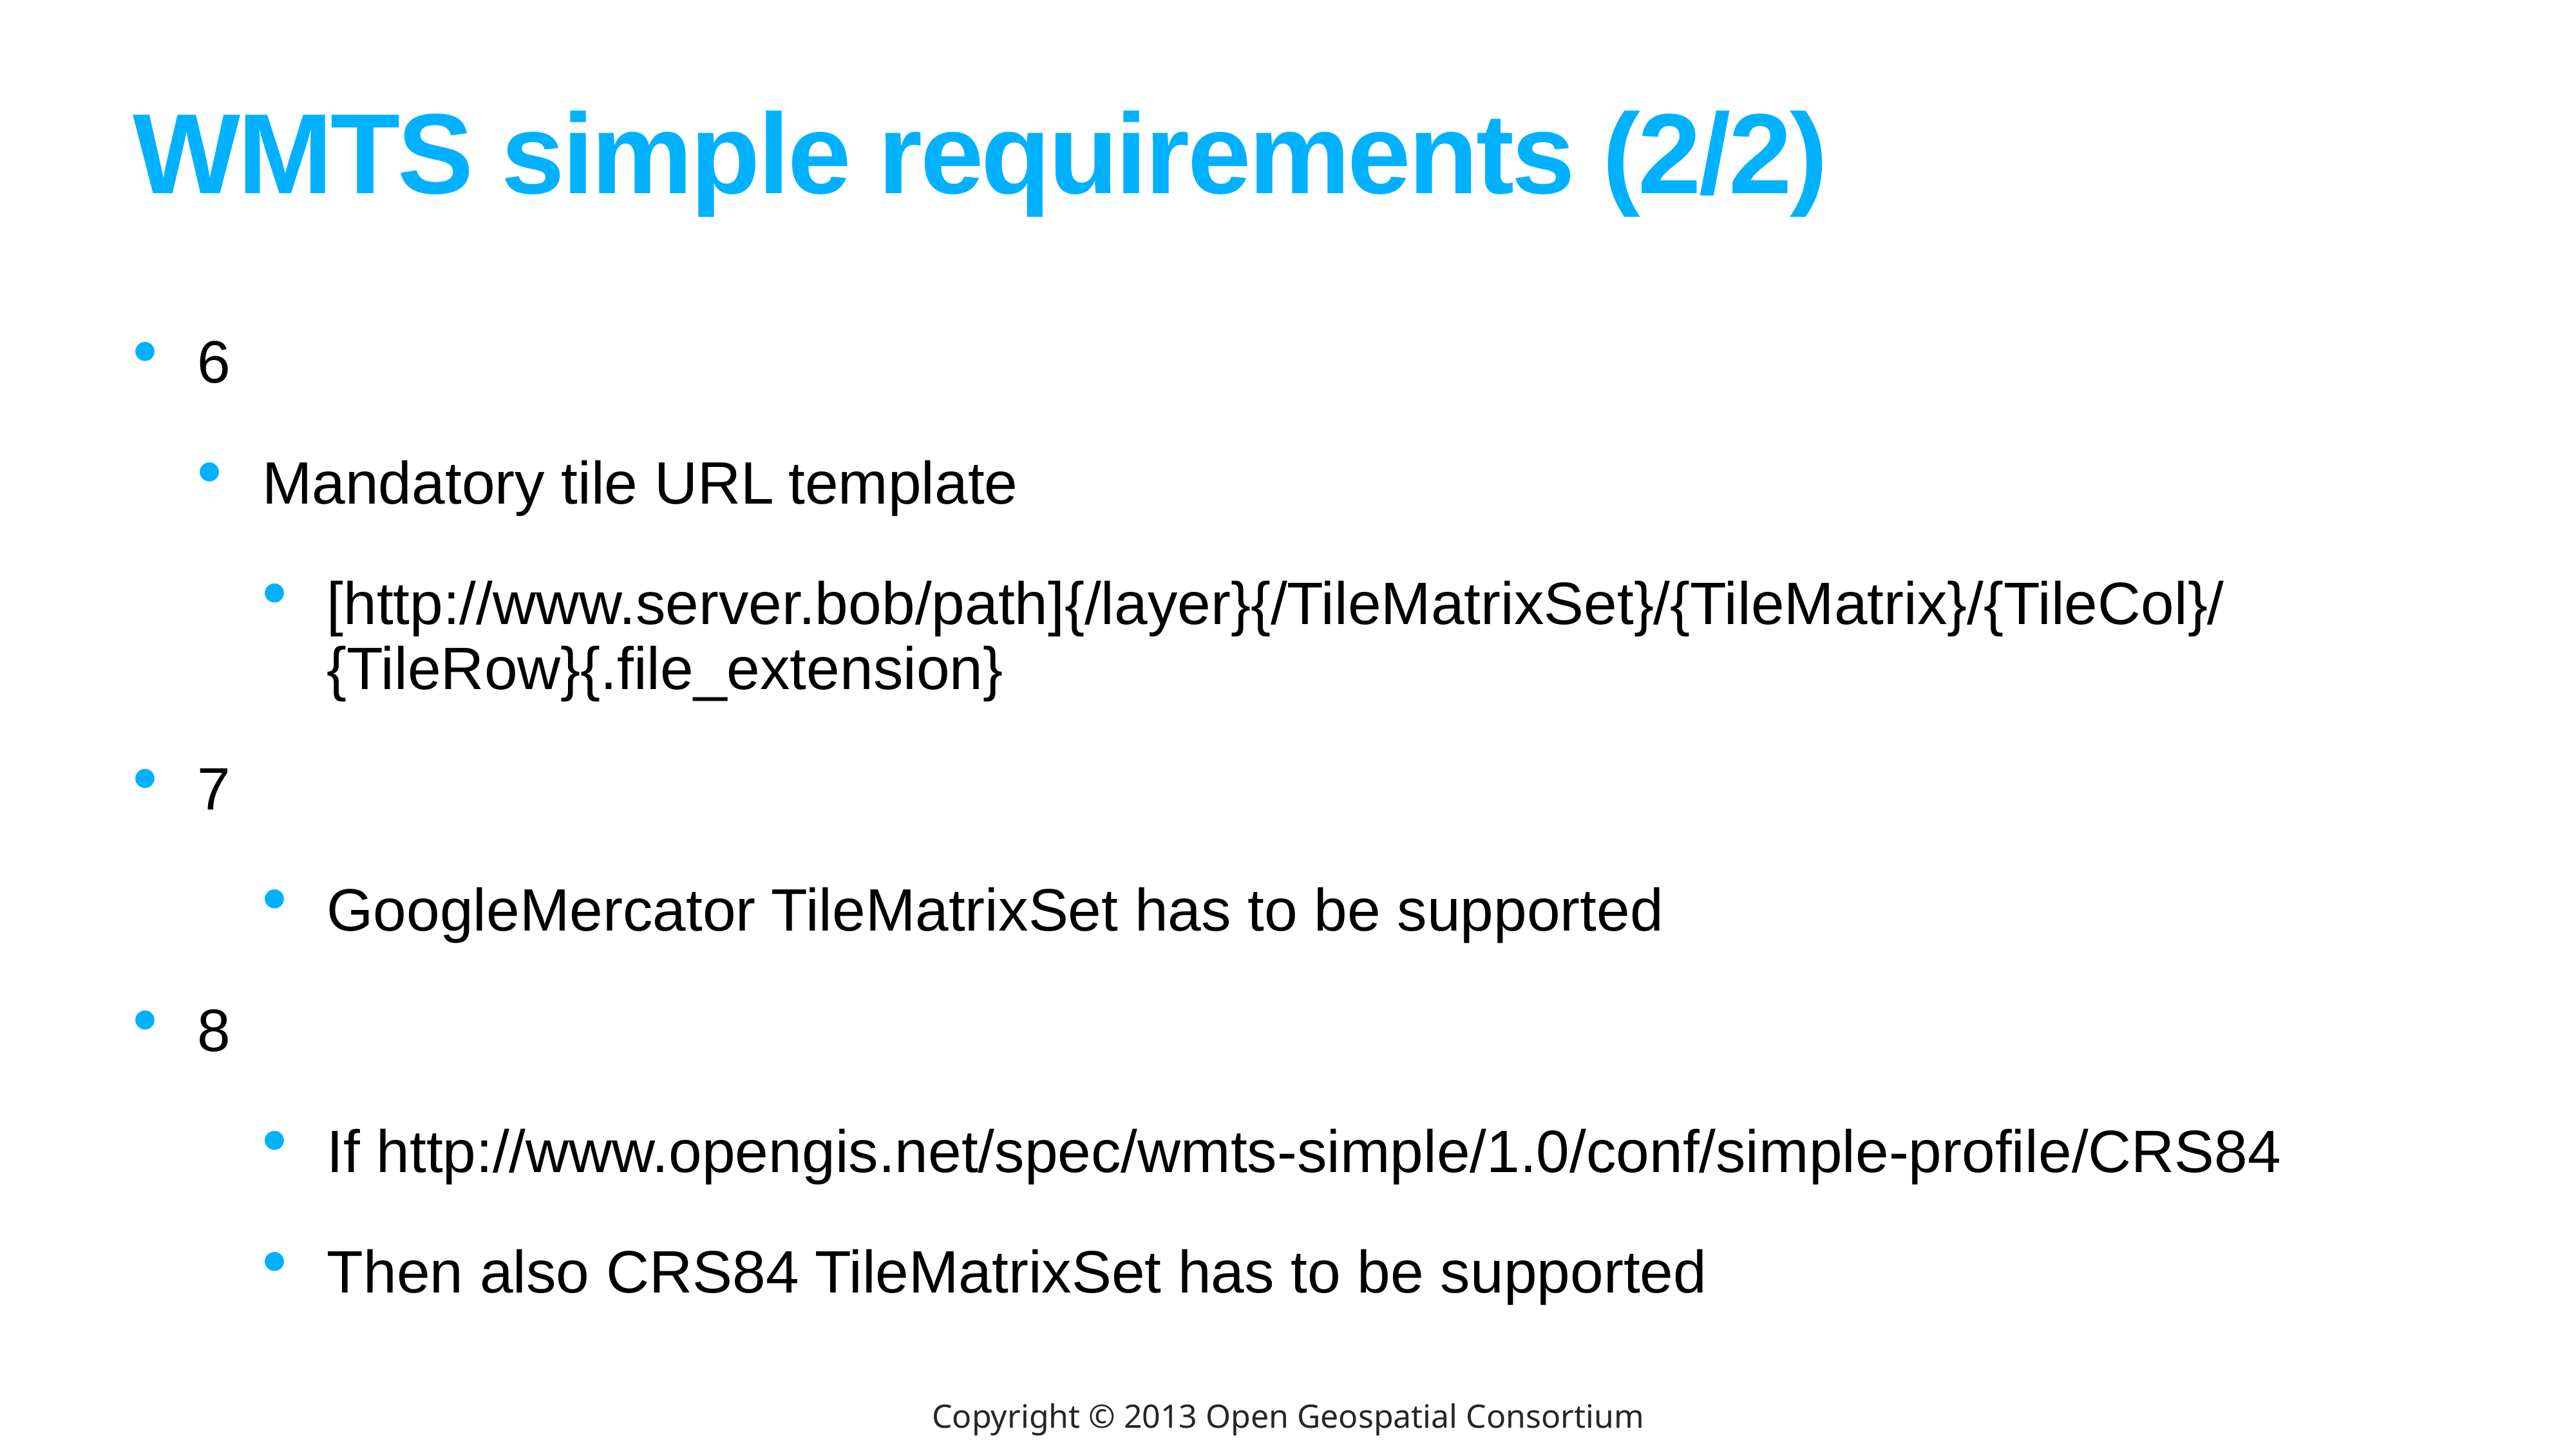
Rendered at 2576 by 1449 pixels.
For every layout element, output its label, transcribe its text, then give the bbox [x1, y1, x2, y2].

list 6 Mandatory tile URL template [http://www.server.bob/path]{/layer}{/TileMatrixSet}/{TileMatrix}/{TileCol}/{TileRow}{.file_extension} 7 GoogleMercator TileMatrixSet has to be supported 8 If http://www.opengis.net/spec/wmts-simple/1.0/conf/simple-profile/CRS84 Then also CRS84 TileMatrixSet has to be supported [127, 325, 2449, 1321]
title WMTS simple requirements (2/2) [127, 100, 2449, 252]
footer Copyright © 2013 Open Geospatial Consortium [837, 1385, 1739, 1433]
